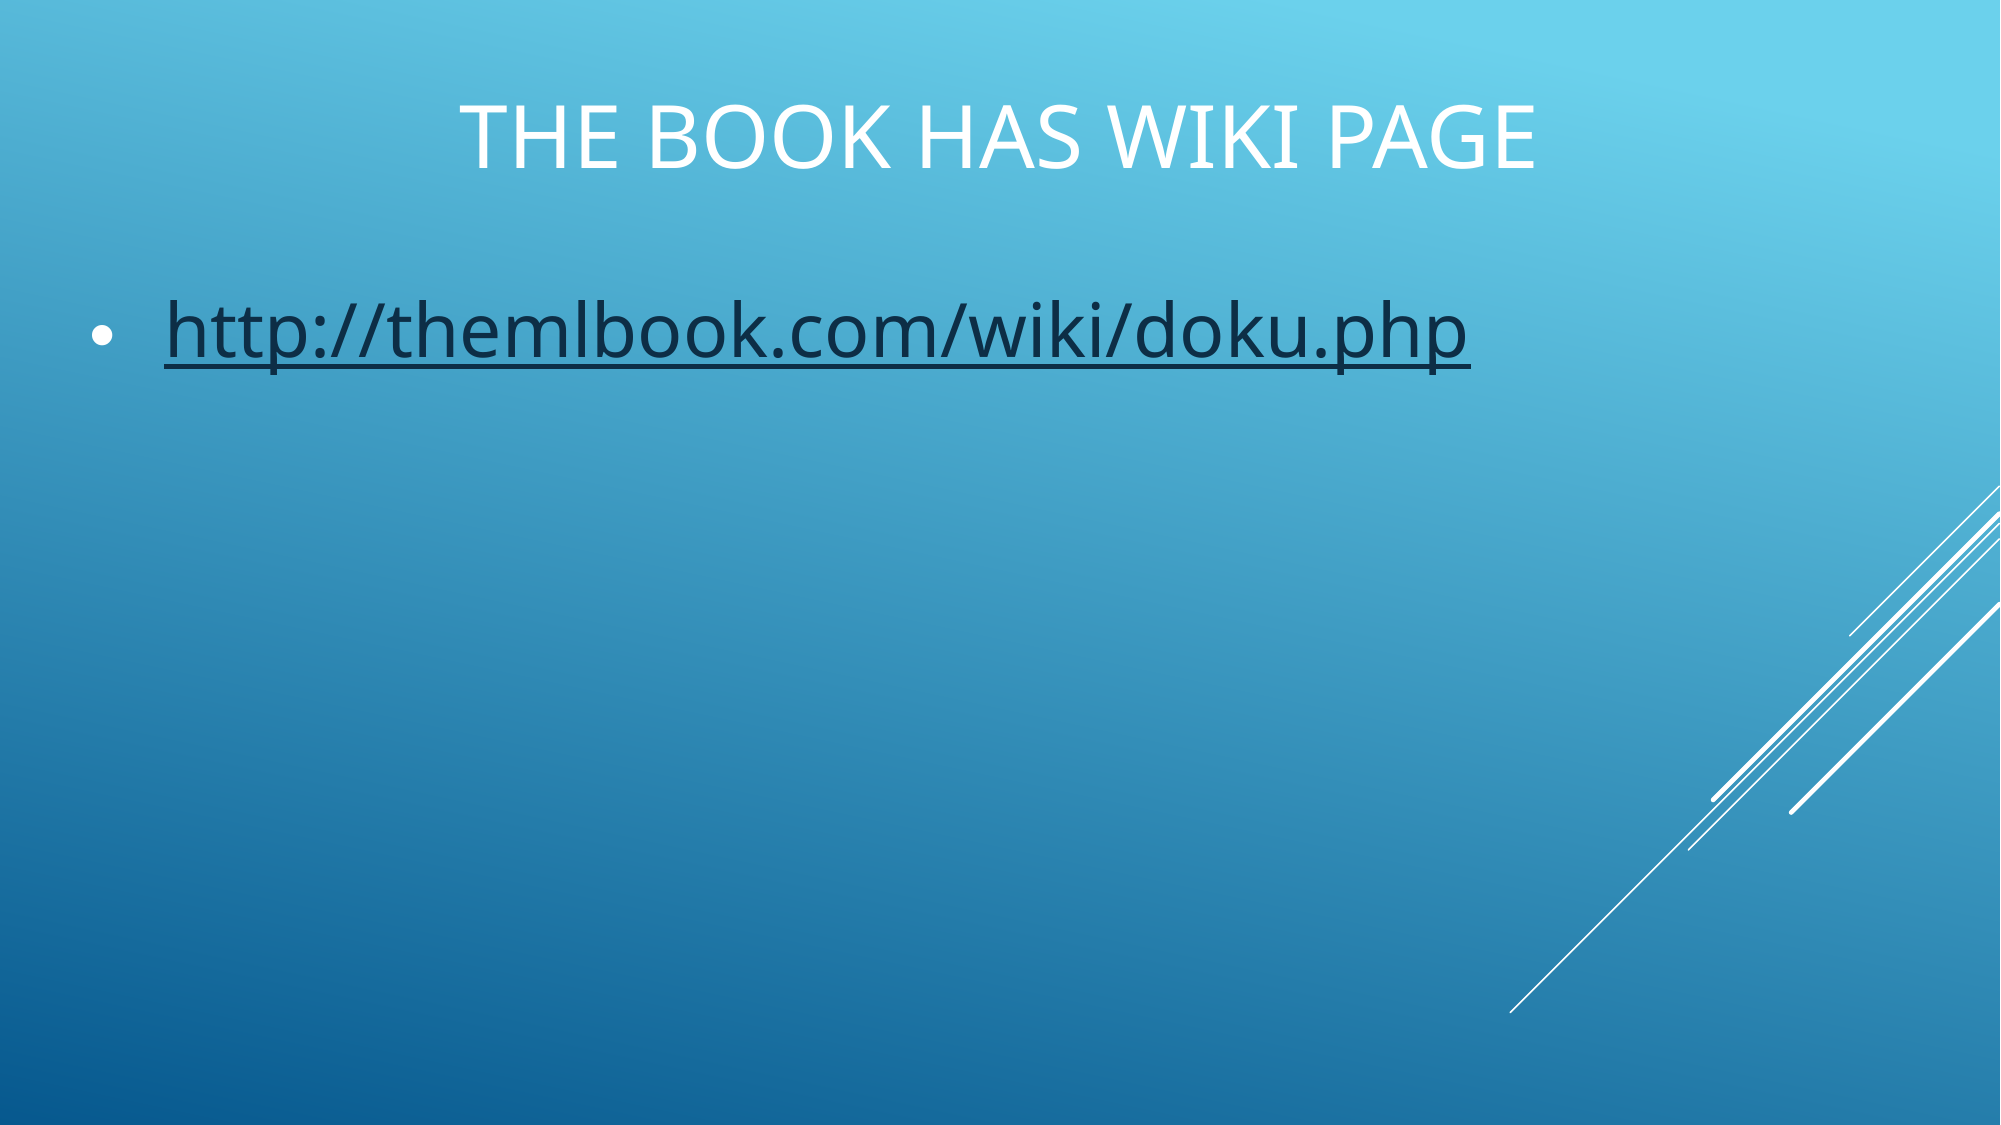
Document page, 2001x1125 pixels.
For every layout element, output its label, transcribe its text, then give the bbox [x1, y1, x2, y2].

title The Book has WIKI Page [265, 81, 1735, 194]
text_box http://themlbook.com/wiki/doku.php [74, 275, 1674, 393]
